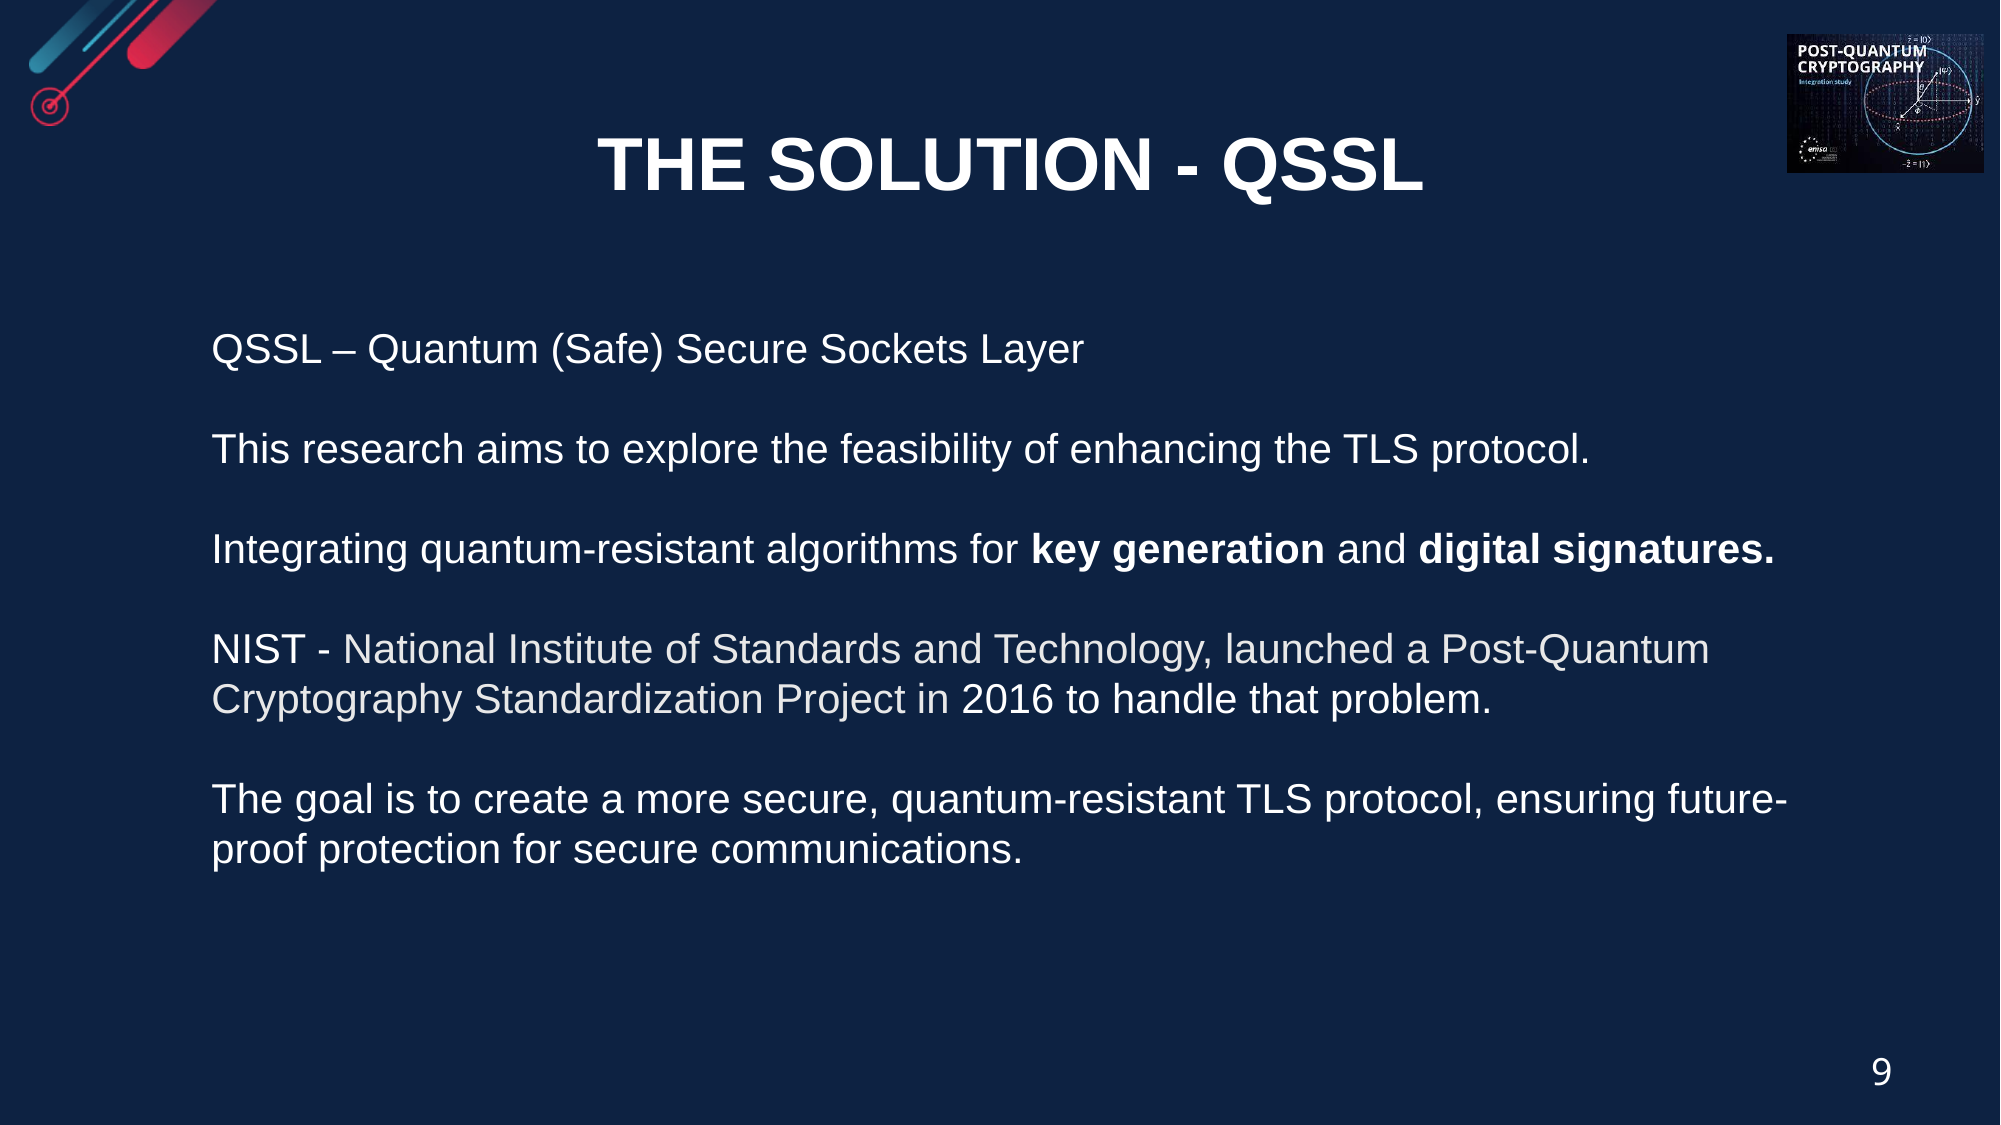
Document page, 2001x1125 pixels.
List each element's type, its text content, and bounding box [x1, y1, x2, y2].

picture [1787, 34, 1984, 173]
title The Solution - QSSL [441, 125, 1582, 314]
text_box 9 [1856, 1040, 1916, 1101]
picture [29, 0, 337, 126]
text_box QSSL – Quantum (Safe) Secure Sockets Layer This research aims to explore the feasibility of enhancing the TLS protocol. Integrating quantum-resistant algorithms for key generation and digital signatures. NIST - National Institute of Standards and Technology, launched a Post-Quantum Cryptography Standardization Project in 2016 to handle that problem. The goal is to create a more secure, quantum-resistant TLS protocol, ensuring future-proof protection for secure communications. [196, 314, 1827, 880]
